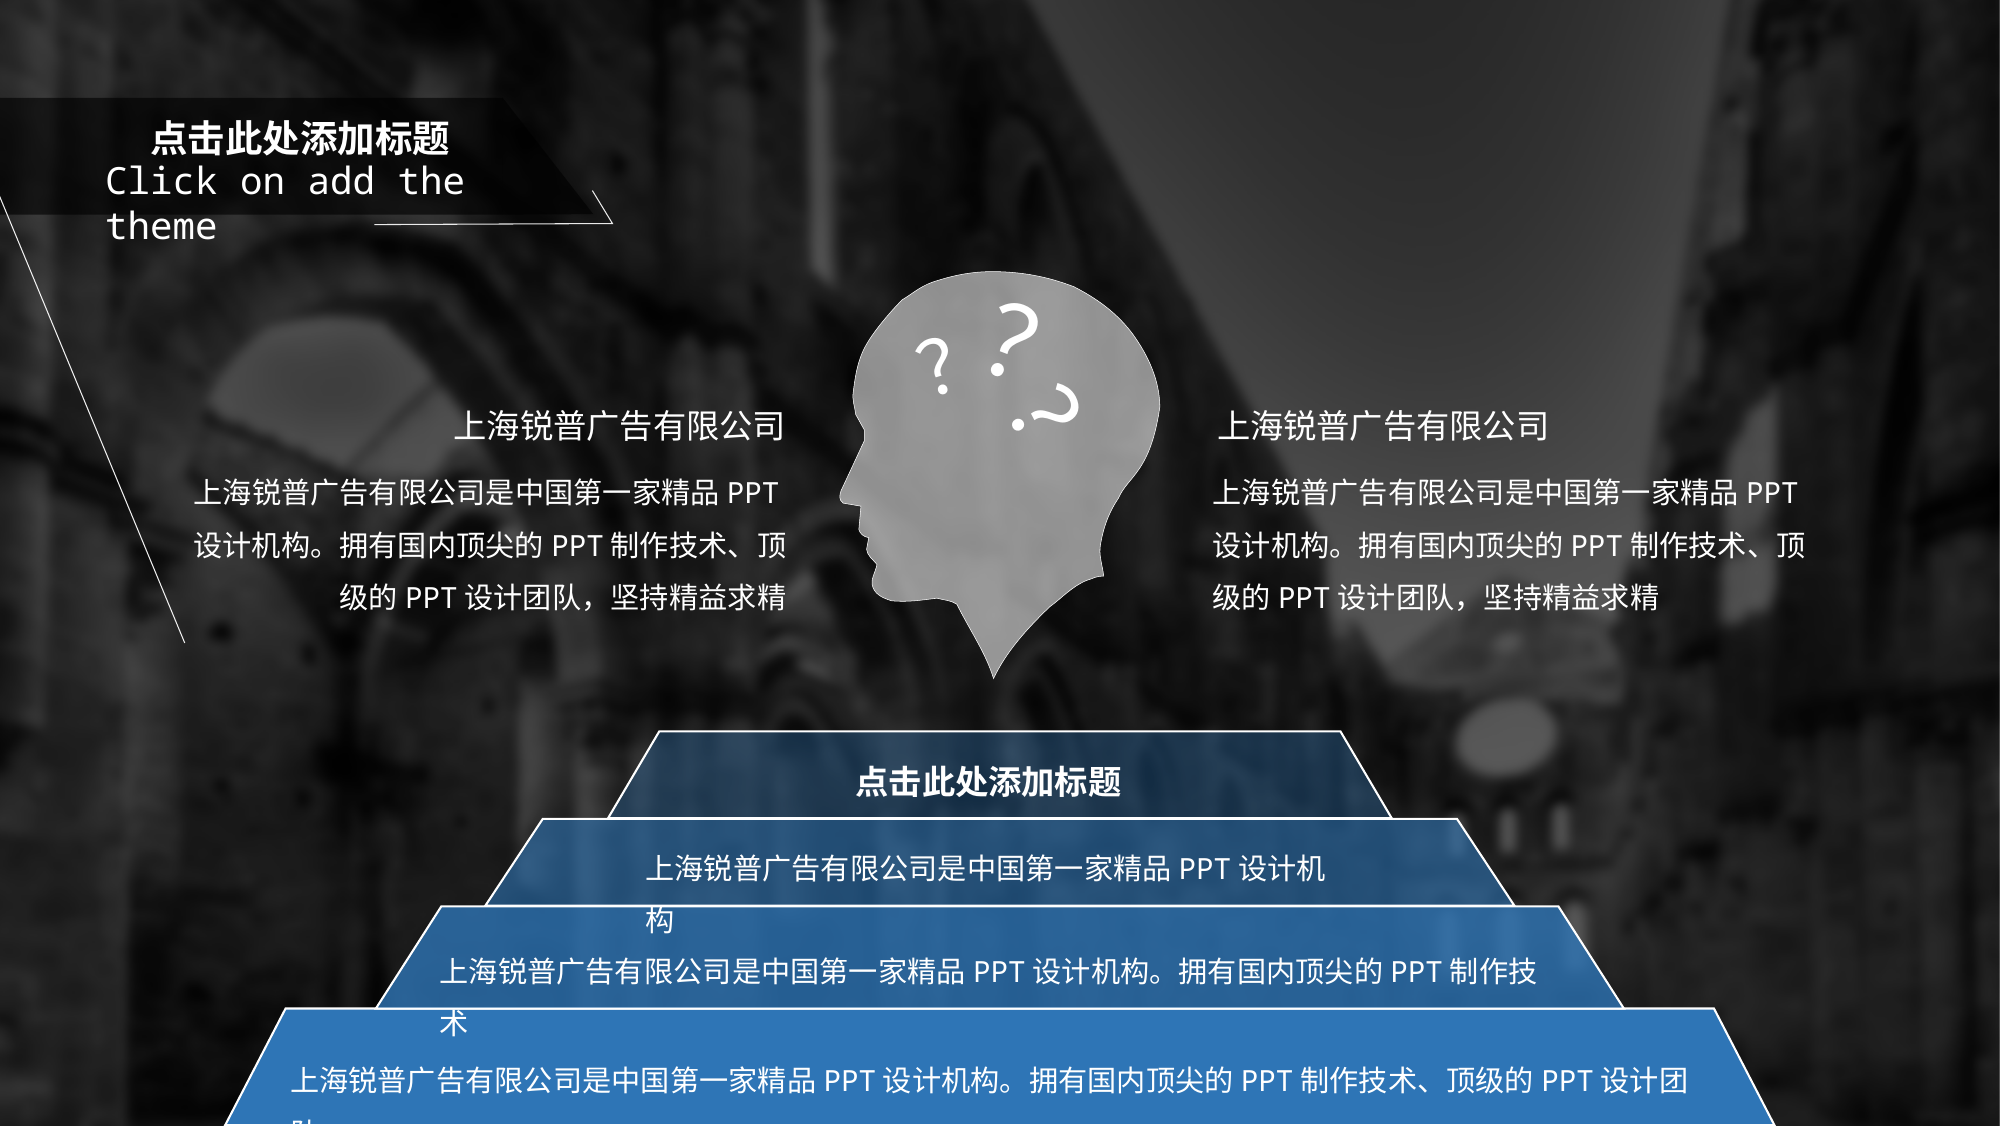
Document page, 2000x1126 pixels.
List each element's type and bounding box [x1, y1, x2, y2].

text_box [163, 378, 832, 624]
picture [0, 0, 2000, 1126]
text_box [839, 271, 1202, 731]
text_box [0, 72, 613, 225]
text_box [1197, 378, 1867, 624]
text_box [225, 731, 1775, 1126]
